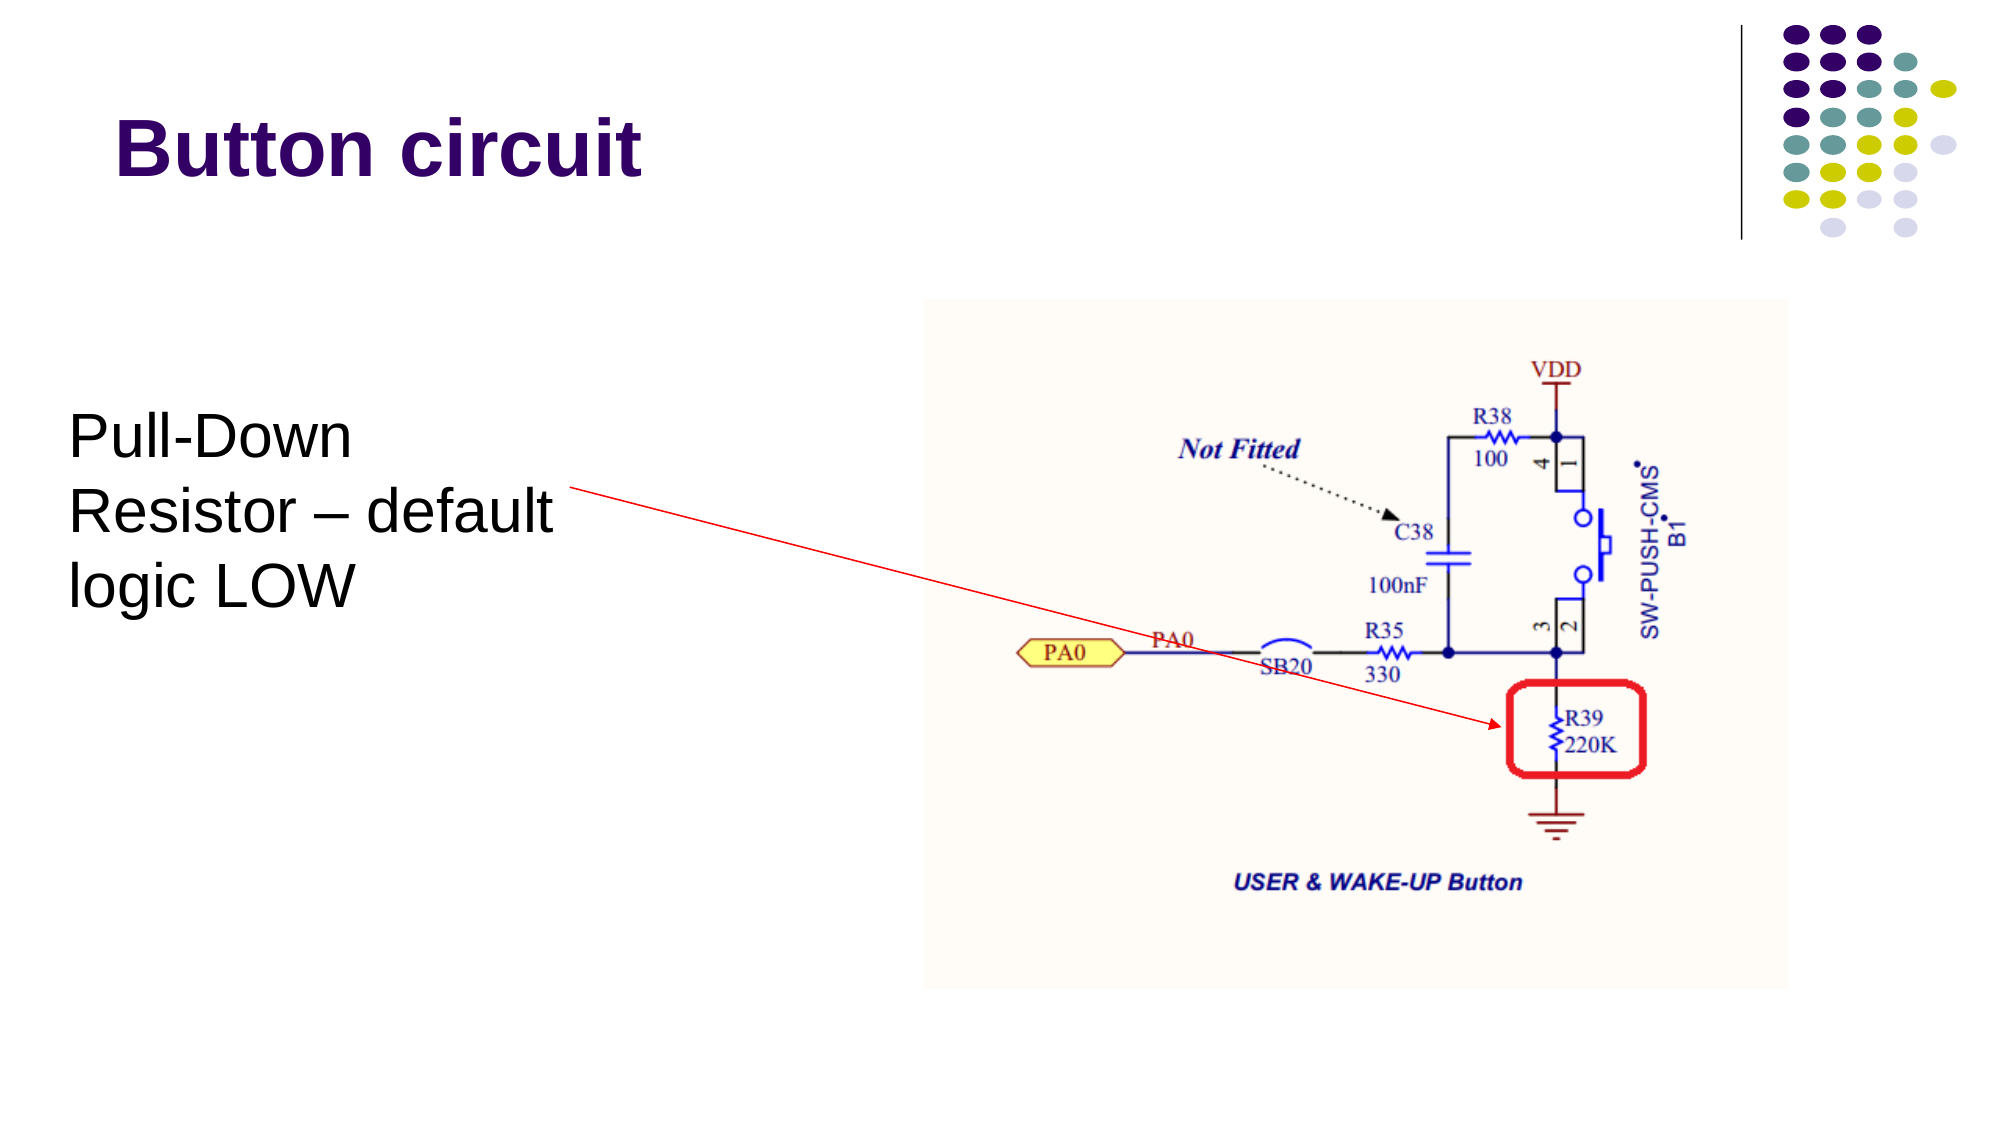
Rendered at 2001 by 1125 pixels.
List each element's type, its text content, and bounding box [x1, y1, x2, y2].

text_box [569, 486, 1502, 728]
picture [924, 299, 1788, 989]
list Pull-Down Resistor – default logic LOW [53, 387, 570, 664]
title Button circuit [99, 42, 1750, 200]
